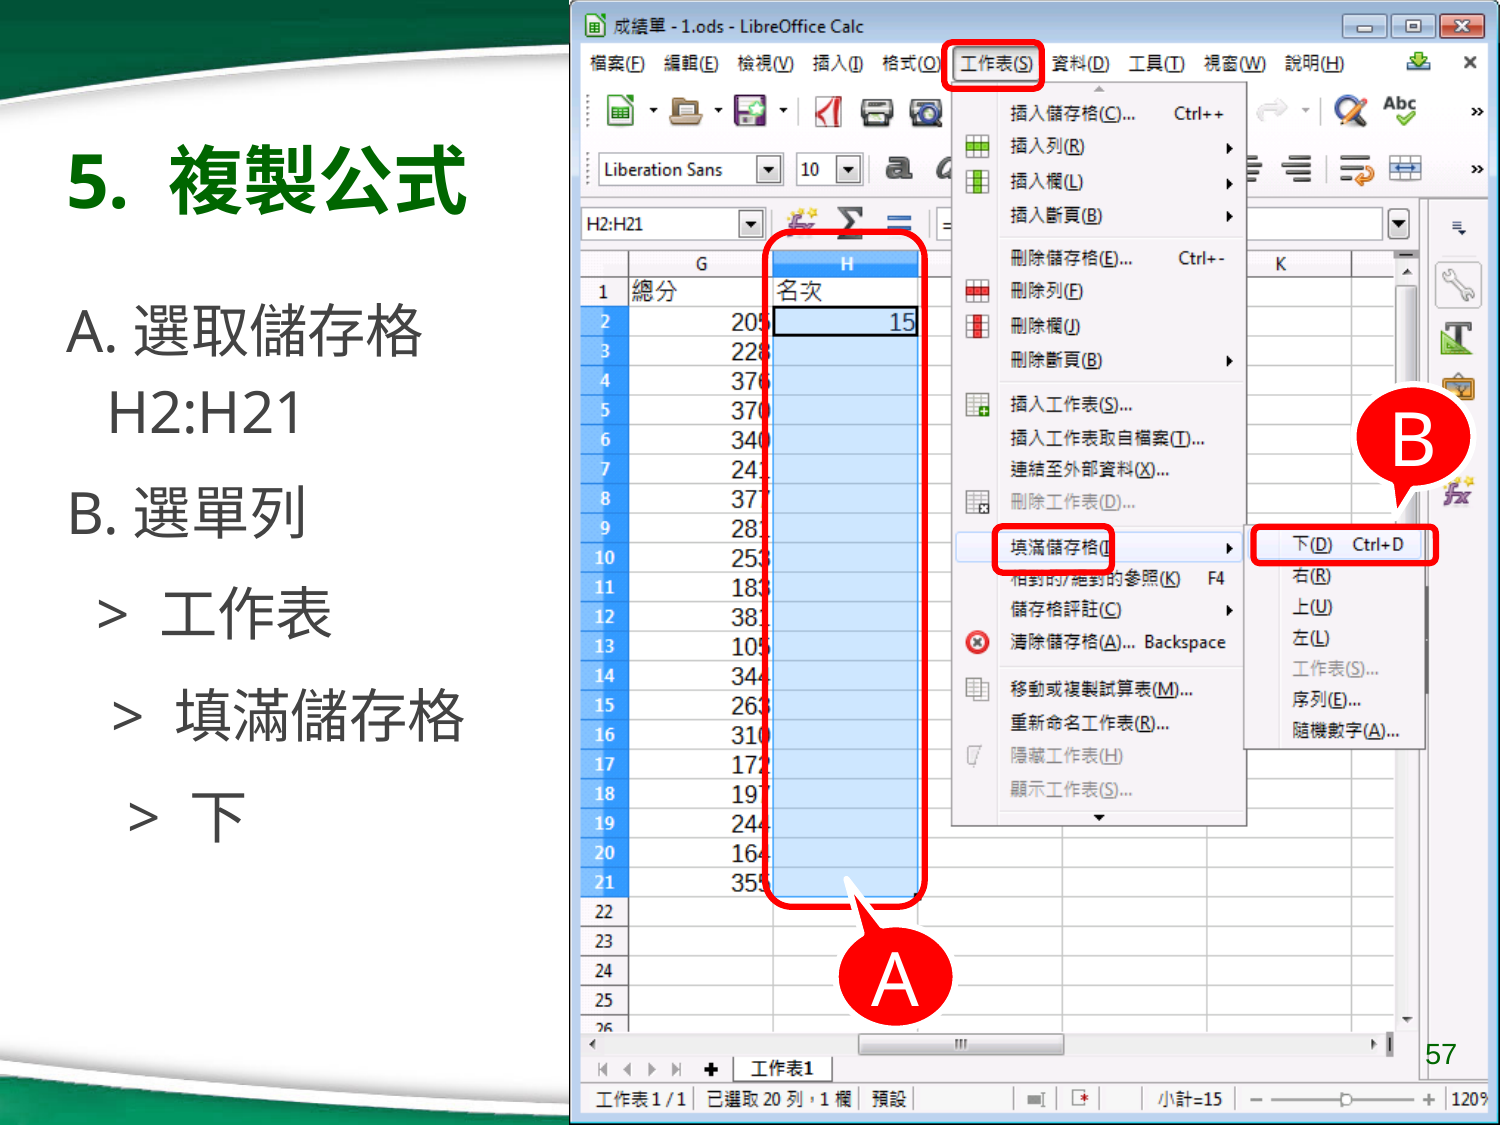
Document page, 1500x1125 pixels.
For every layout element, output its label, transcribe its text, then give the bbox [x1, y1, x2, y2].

picture [0, 0, 1500, 1125]
list A.選取儲存格 H2:H21 B.選單列 > 工作表 > 填滿儲存格 > 下 [51, 268, 564, 1000]
title 5. 複製公式 [51, 112, 564, 246]
